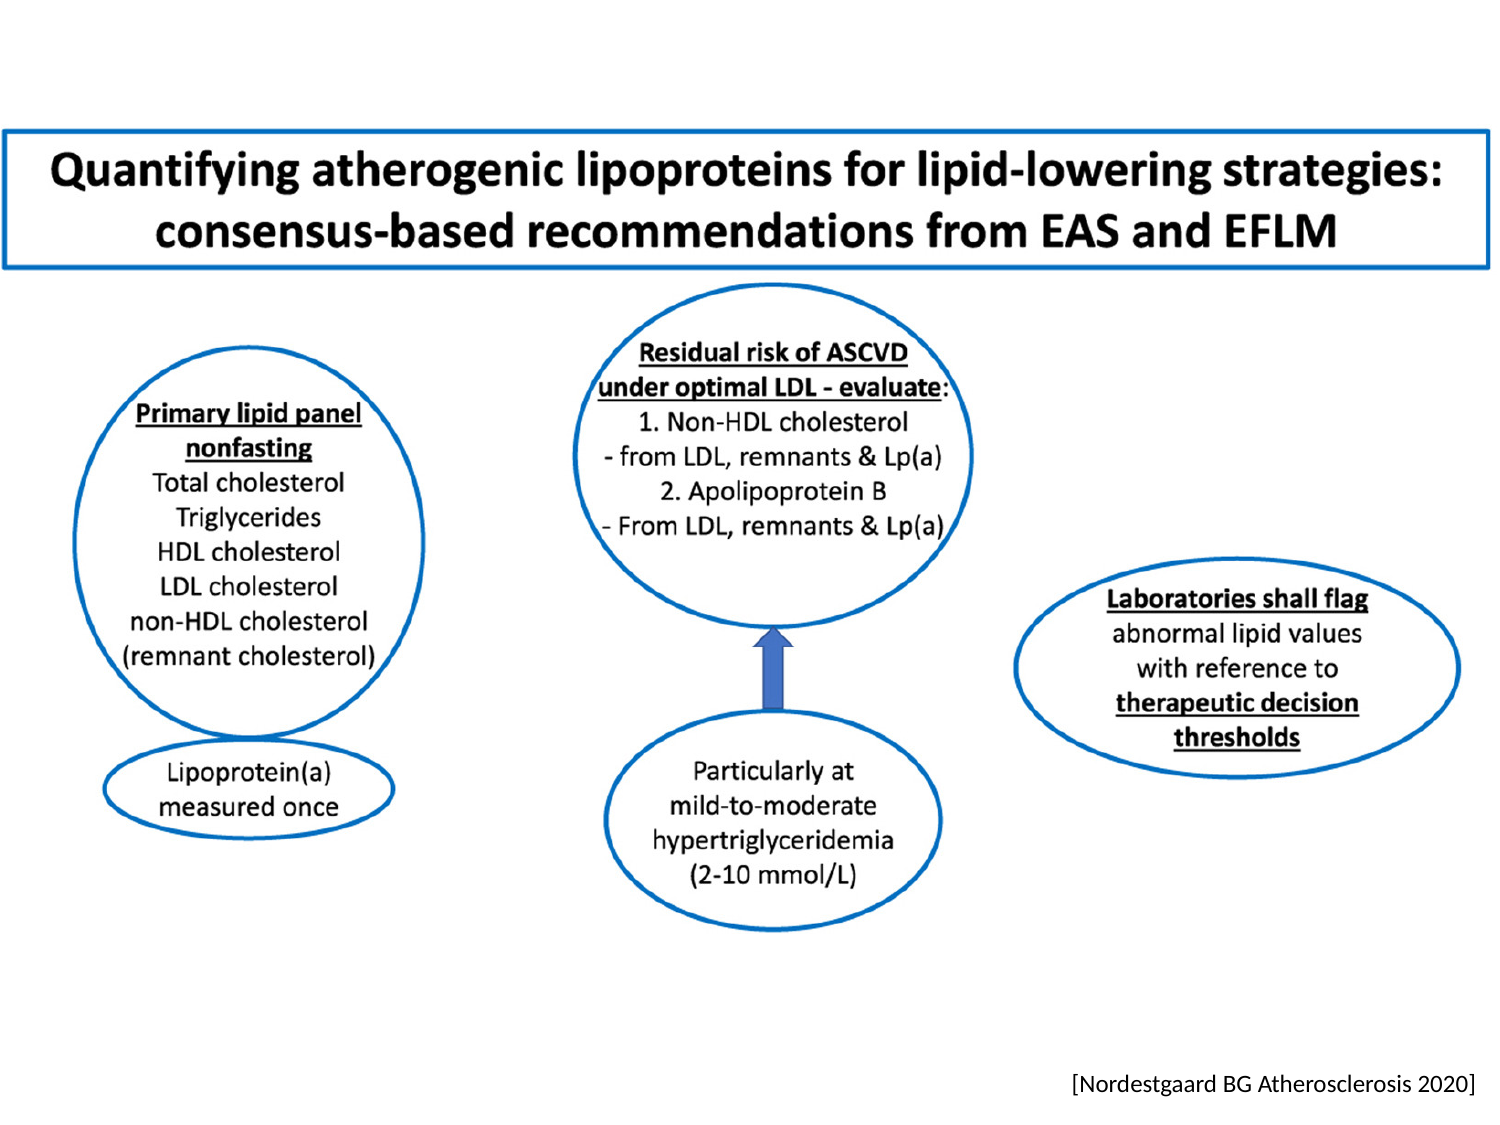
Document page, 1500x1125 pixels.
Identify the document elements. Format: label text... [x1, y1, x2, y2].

picture [0, 124, 1497, 934]
text_box [Nordestgaard BG Atherosclerosis 2020] [737, 1060, 1493, 1106]
